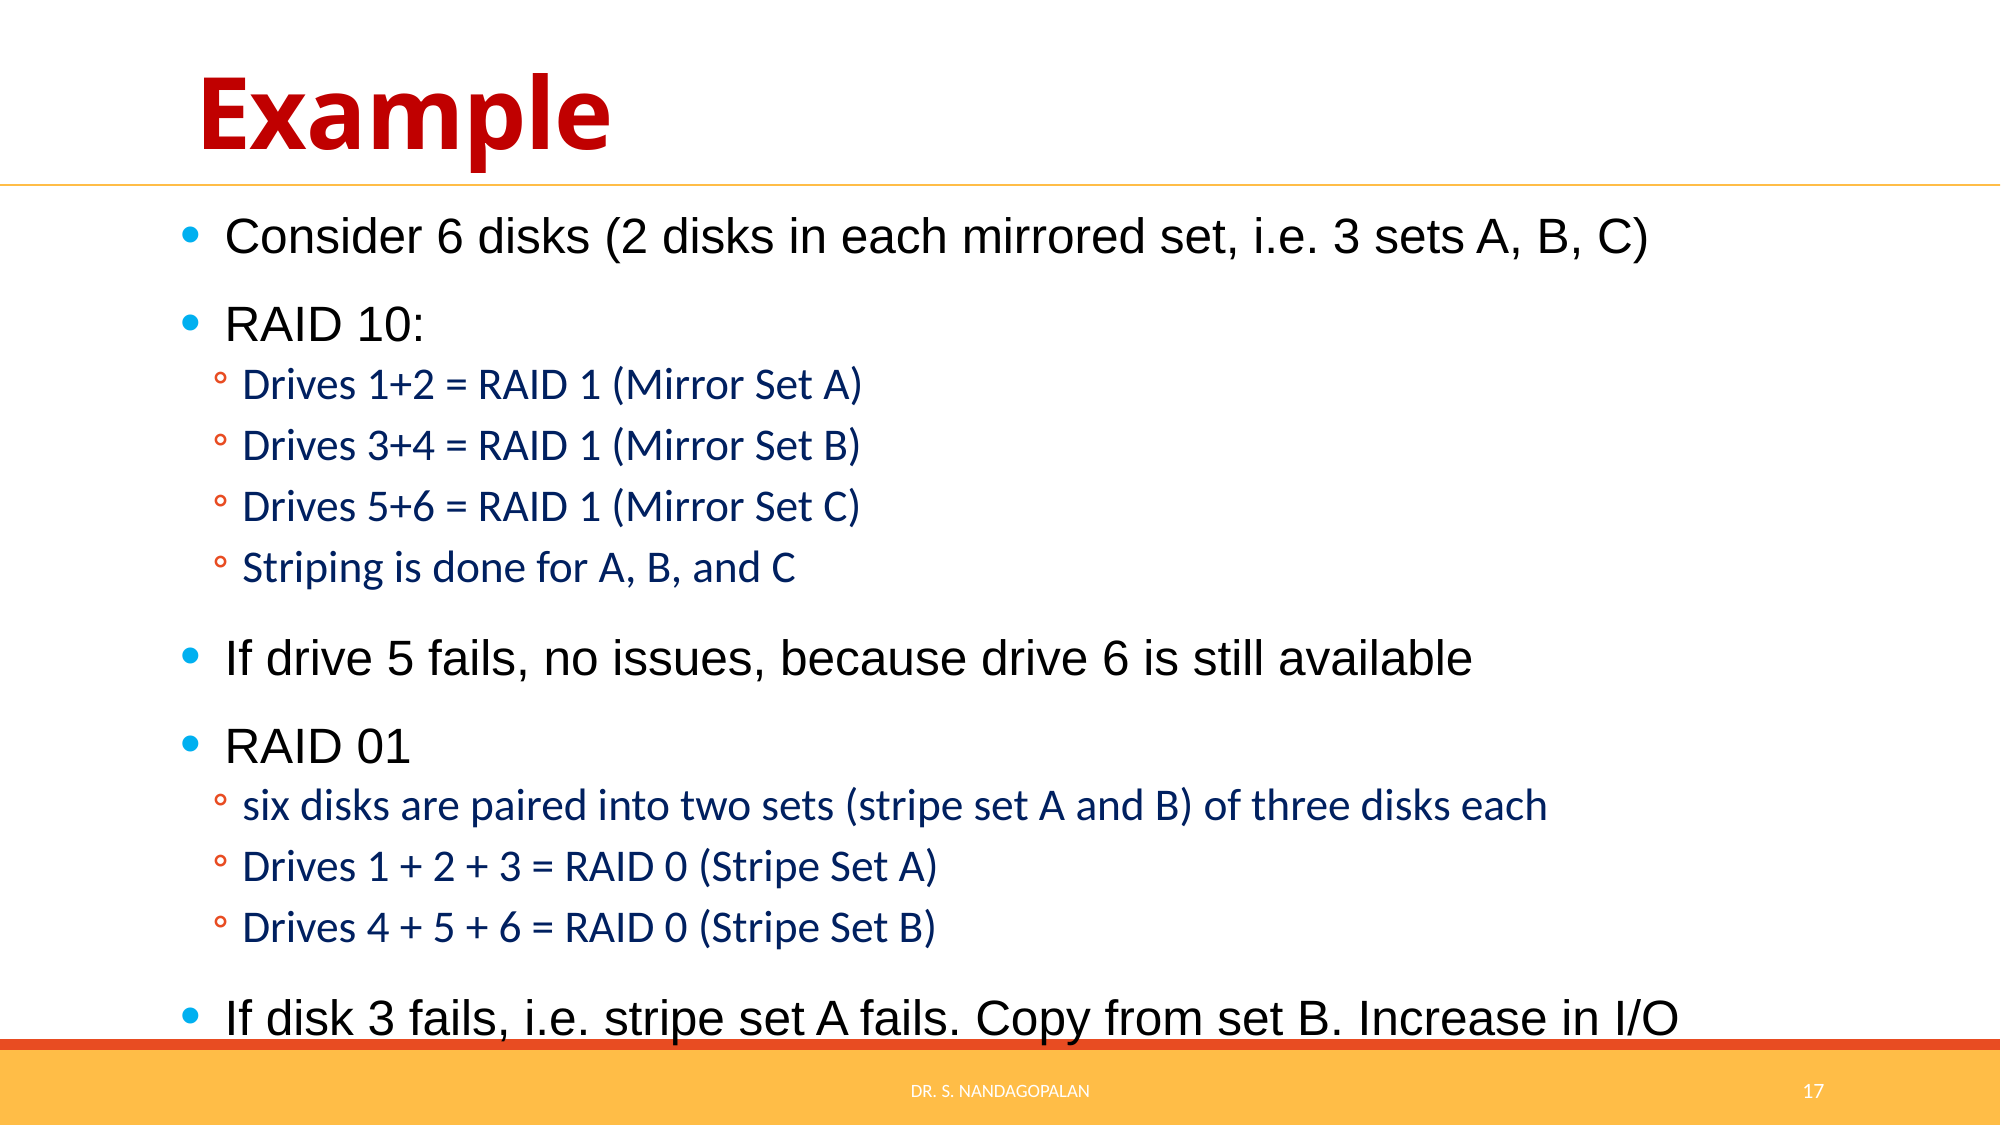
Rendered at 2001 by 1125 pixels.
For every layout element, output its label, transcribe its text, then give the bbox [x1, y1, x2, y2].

list Consider 6 disks (2 disks in each mirrored set, i.e. 3 sets A, B, C) RAID 10: Drives 1+2 = RAID 1 (Mirror Set A) Drives 3+4 = RAID 1 (Mirror Set B) Drives 5+6 = RAID 1 (Mirror Set C) Striping is done for A, B, and C If drive 5 fails, no issues, because drive 6 is still available RAID 01 six disks are paired into two sets (stripe set A and B) of three disks each Drives 1 + 2 + 3 = RAID 0 (Stripe Set A) Drives 4 + 5 + 6 = RAID 0 (Stripe Set B) If disk 3 fails, i.e. stripe set A fails. Copy from set B. Increase in I/O [180, 196, 1710, 1060]
footer Dr. S. Nandagopalan [604, 1059, 1396, 1120]
slide_number 17 [1624, 1059, 1840, 1120]
title Example [180, 47, 1691, 178]
